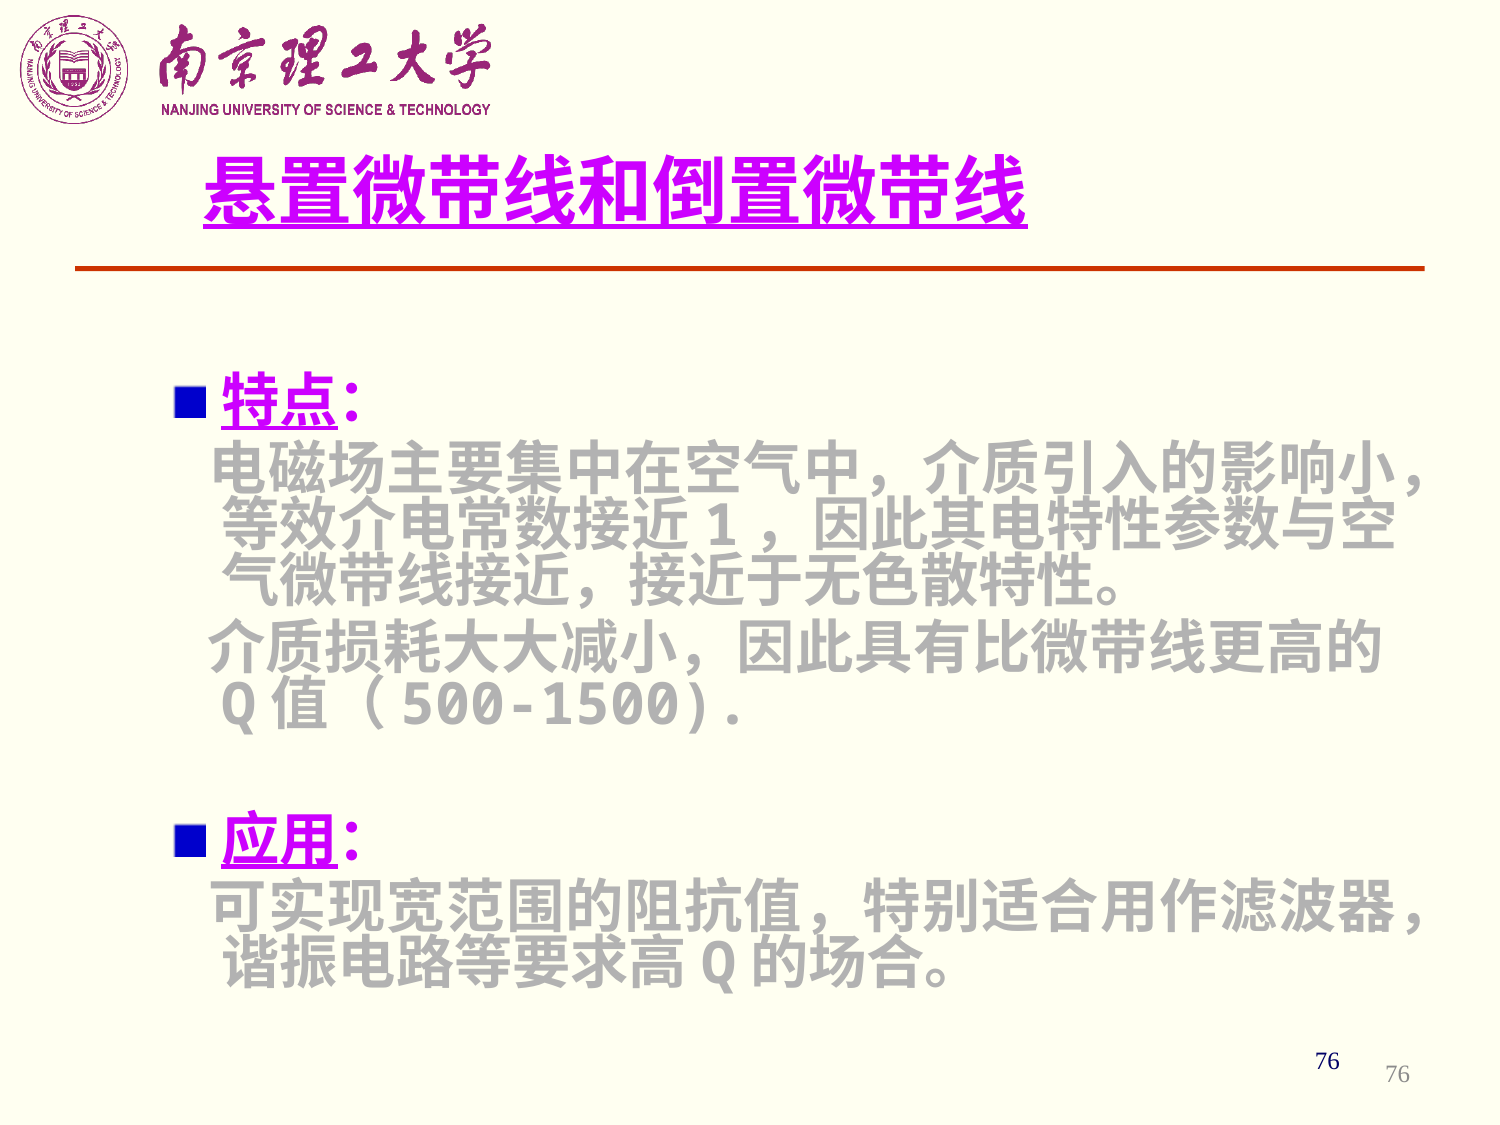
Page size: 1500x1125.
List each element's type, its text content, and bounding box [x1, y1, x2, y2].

picture [17, 15, 491, 126]
slide_number 76 [1074, 1042, 1425, 1103]
picture [165, 377, 206, 418]
list 特点： 电磁场主要集中在空气中，介质引入的影响小，等效介电常数接近1，因此其电特性参数与空气微带线接近，接近于无色散特性。 介质损耗大大减小，因此具有比微带线更高的Q值（500-1500). 应用： 可实现宽范围的阻抗值，特别适合用作滤波器，谐振电路等要求高Q的场合。 [150, 287, 1413, 1063]
picture [165, 815, 206, 857]
title 悬置微带线和倒置微带线 [187, 125, 1049, 252]
